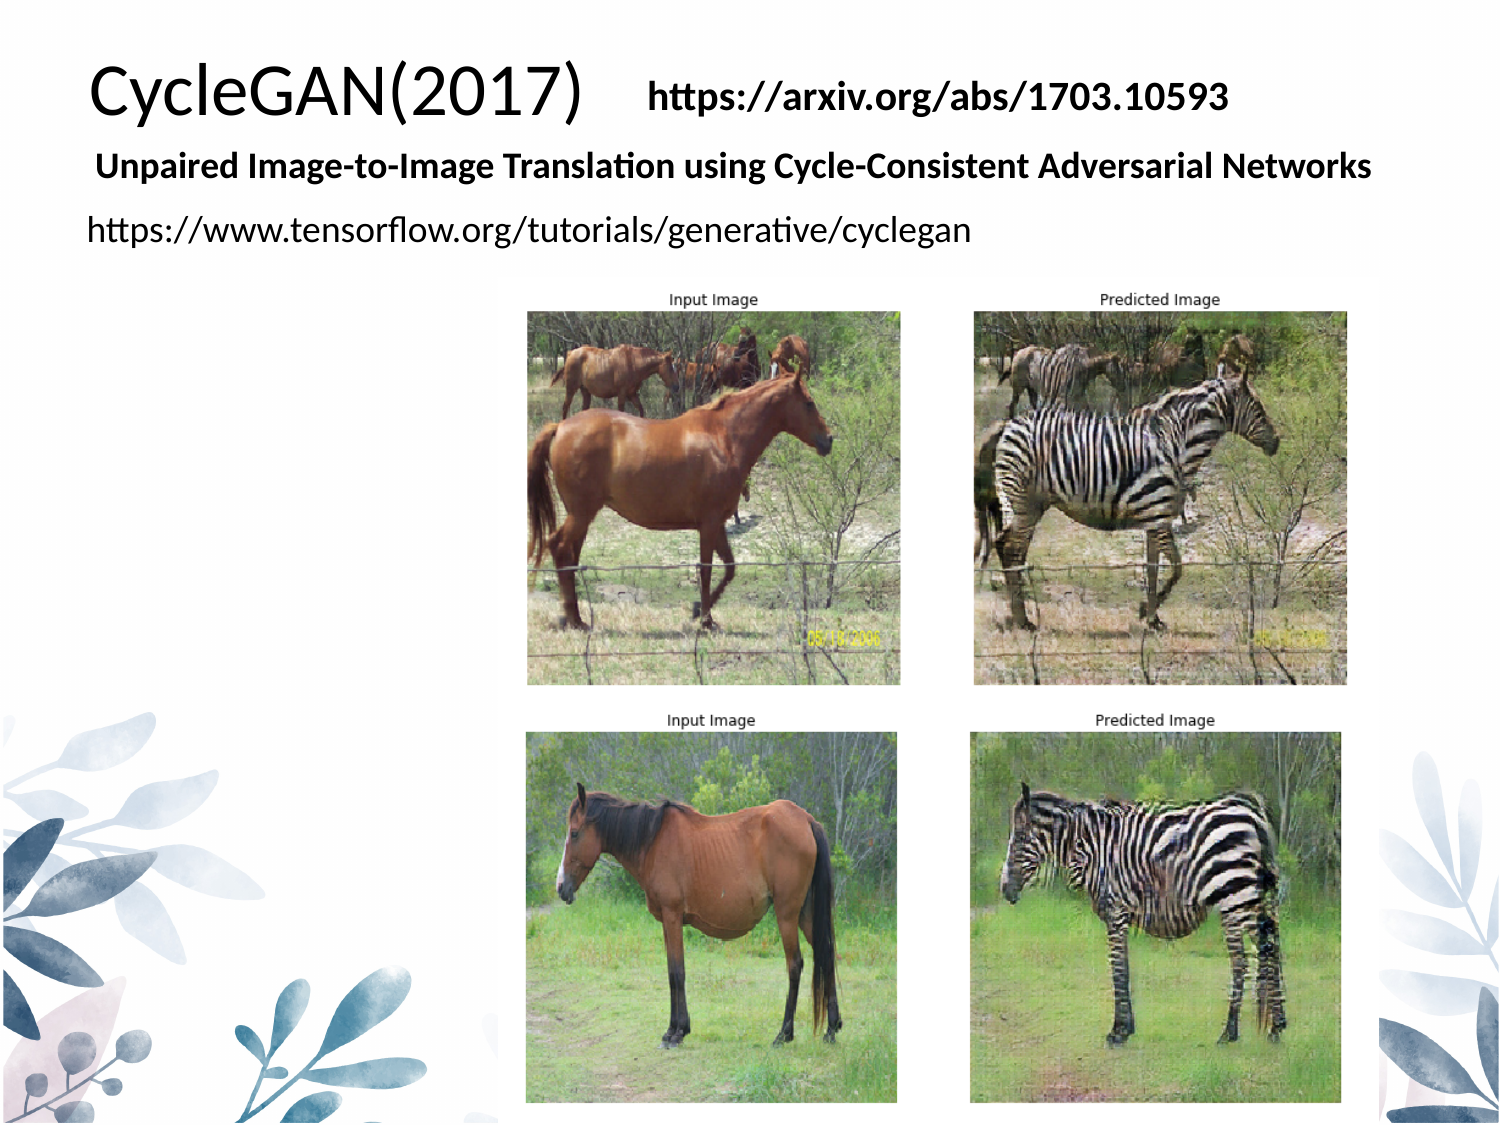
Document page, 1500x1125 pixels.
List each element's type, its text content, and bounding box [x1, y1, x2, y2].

picture [0, 0, 1500, 1125]
text_box Unpaired Image-to-Image Translation using Cycle-Consistent Adversarial Networks [71, 133, 1437, 194]
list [497, 276, 1380, 692]
text_box https://www.tensorflow.org/tutorials/generative/cyclegan [71, 197, 1144, 258]
text_box https://arxiv.org/abs/1703.10593 [632, 61, 1245, 127]
text_box CycleGAN(2017) [74, 33, 601, 139]
